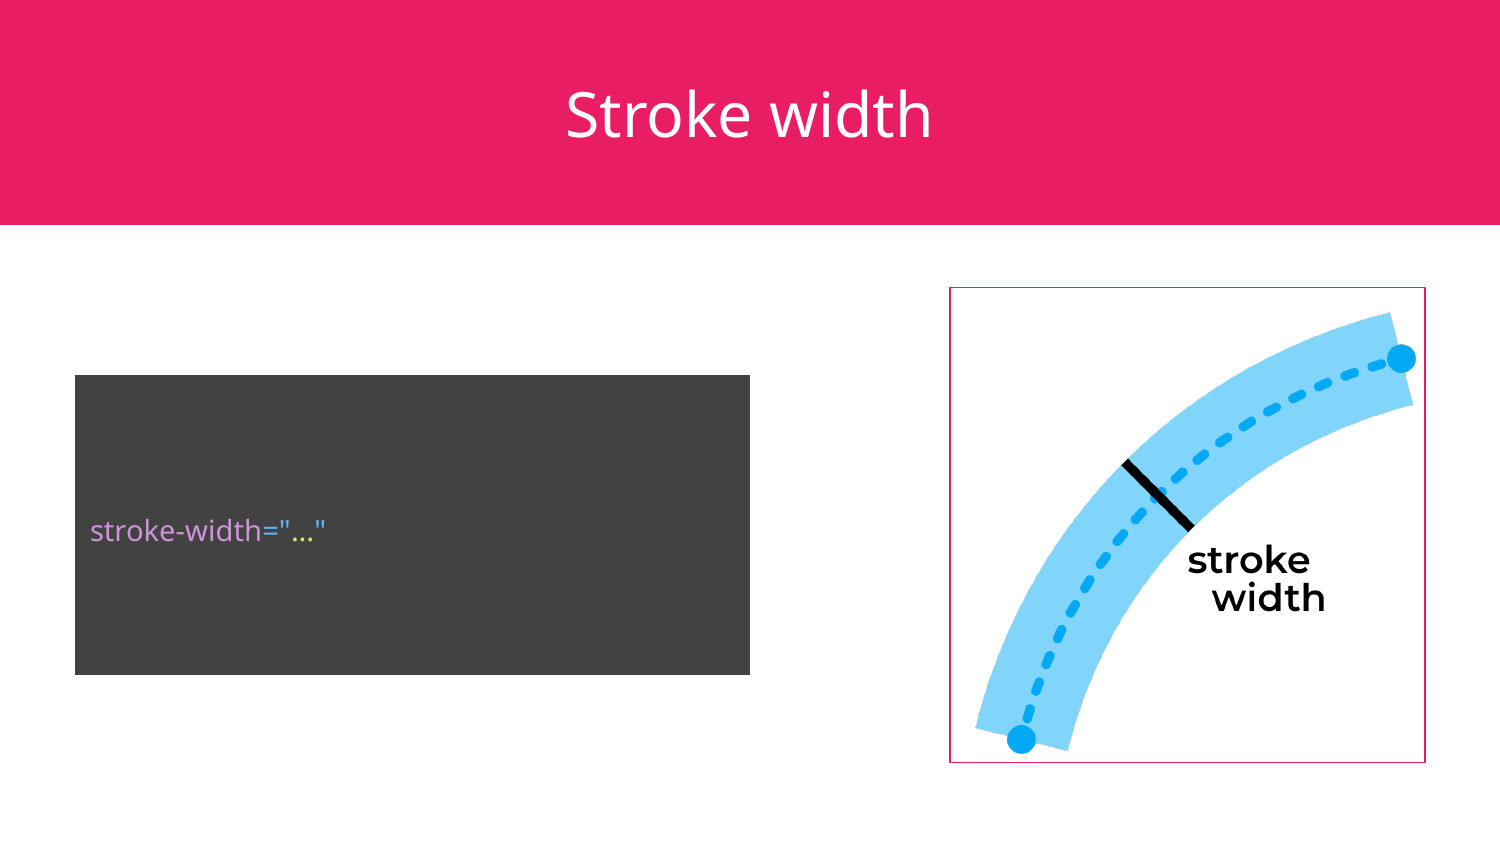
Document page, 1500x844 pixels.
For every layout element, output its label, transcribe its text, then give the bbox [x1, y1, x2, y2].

picture [949, 287, 1426, 763]
list stroke-width="..." [75, 375, 750, 675]
title Stroke width [37, 37, 1463, 188]
